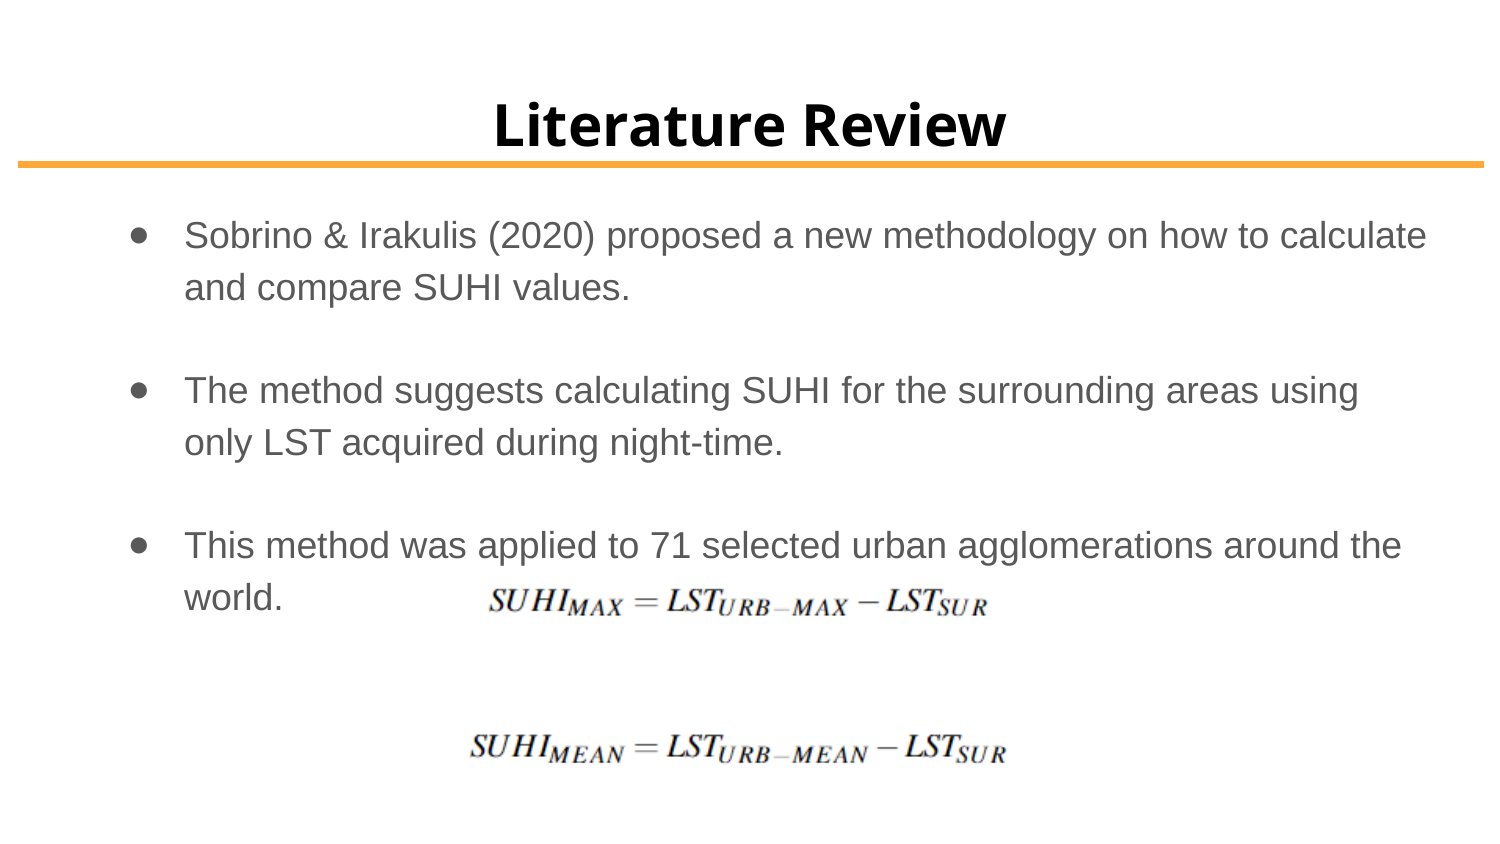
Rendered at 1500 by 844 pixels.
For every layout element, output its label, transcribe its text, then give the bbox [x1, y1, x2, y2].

list Sobrino & Irakulis (2020) proposed a new methodology on how to calculate and compare SUHI values. The method suggests calculating SUHI for the surrounding areas using only LST acquired during night-time. This method was applied to 71 selected urban agglomerations around the world. [94, 189, 1449, 790]
picture [414, 536, 1069, 796]
title Literature Review [51, 72, 1449, 161]
